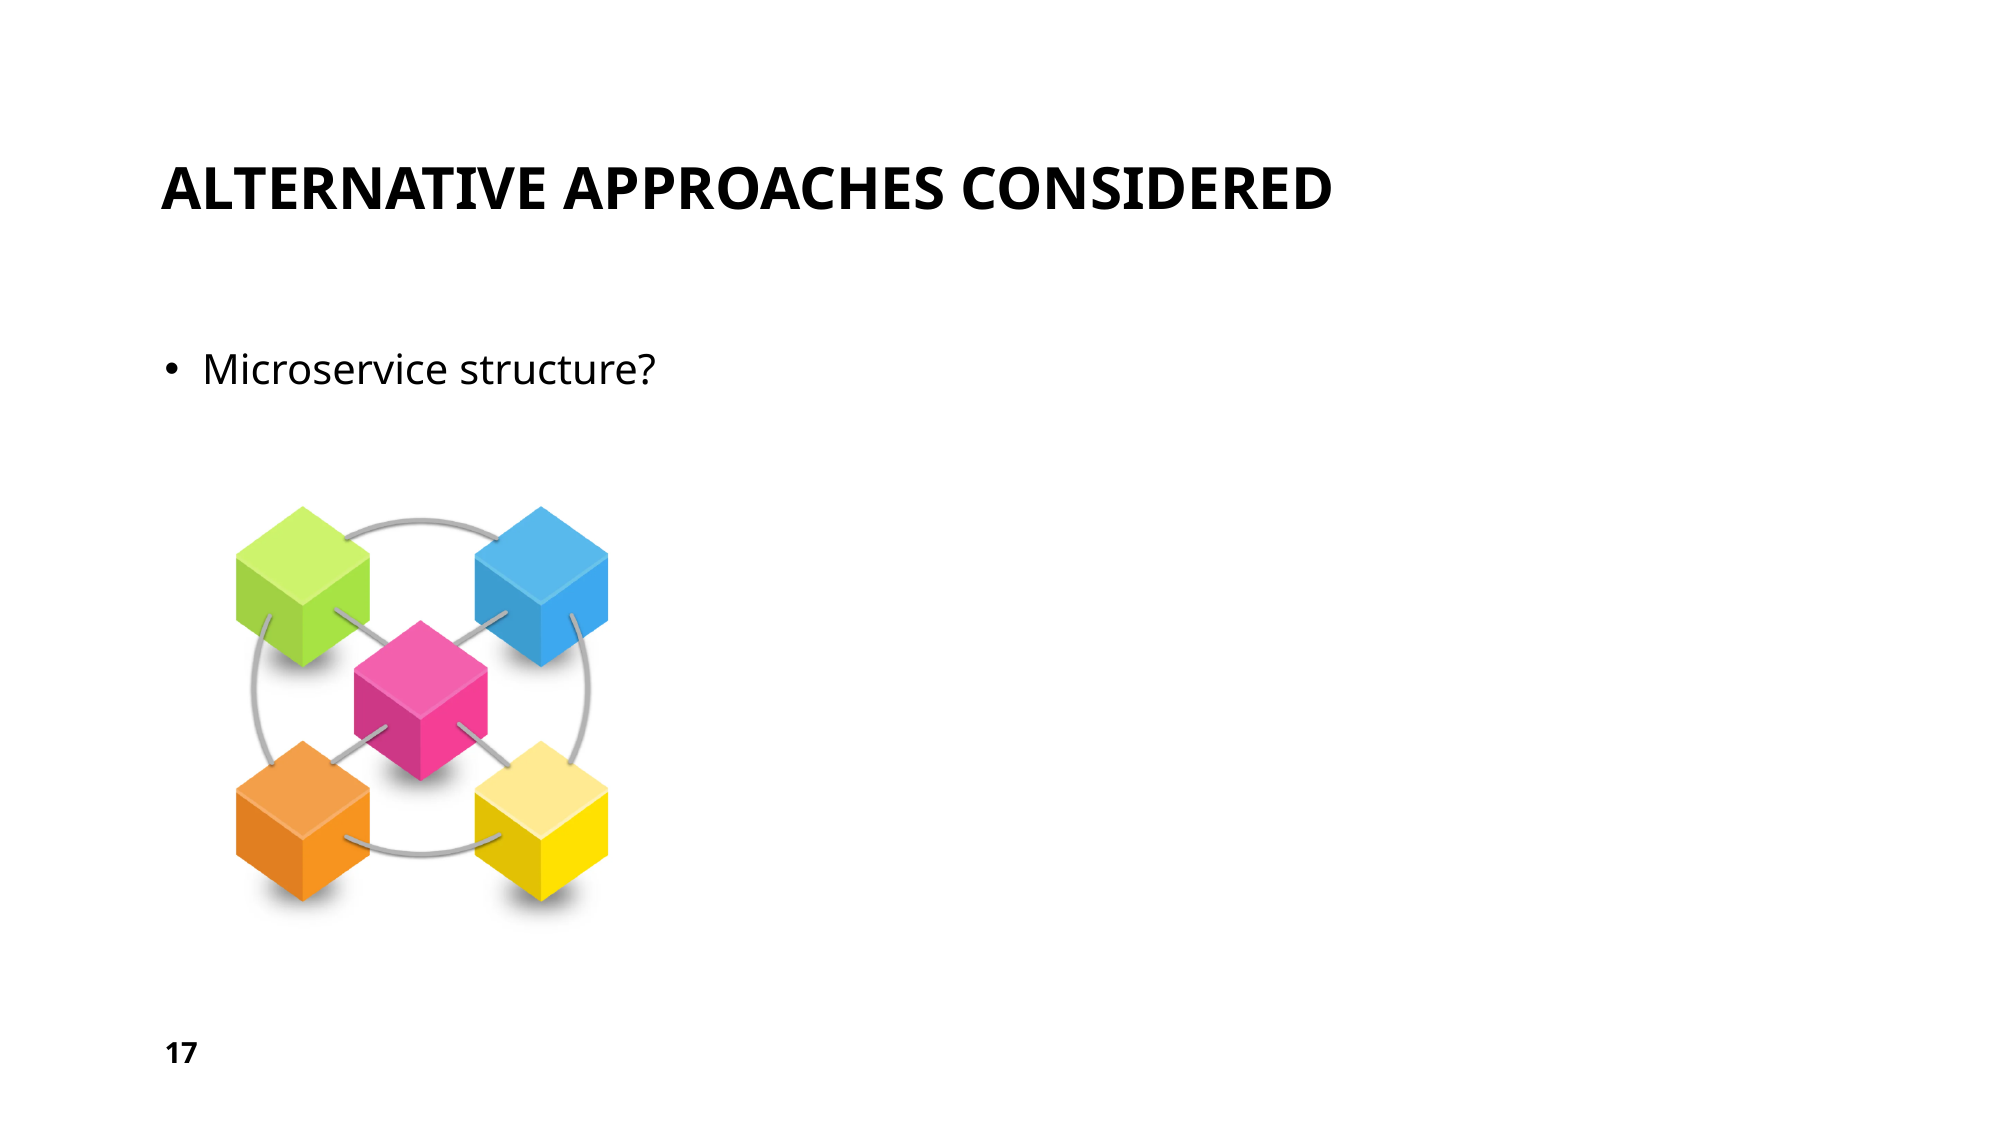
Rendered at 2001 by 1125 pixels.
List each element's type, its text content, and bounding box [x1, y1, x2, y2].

list Microservice structure? [149, 335, 1857, 980]
slide_number 17 [149, 1024, 588, 1085]
title Alternative approaches considered [146, 11, 1854, 230]
picture [195, 481, 667, 937]
